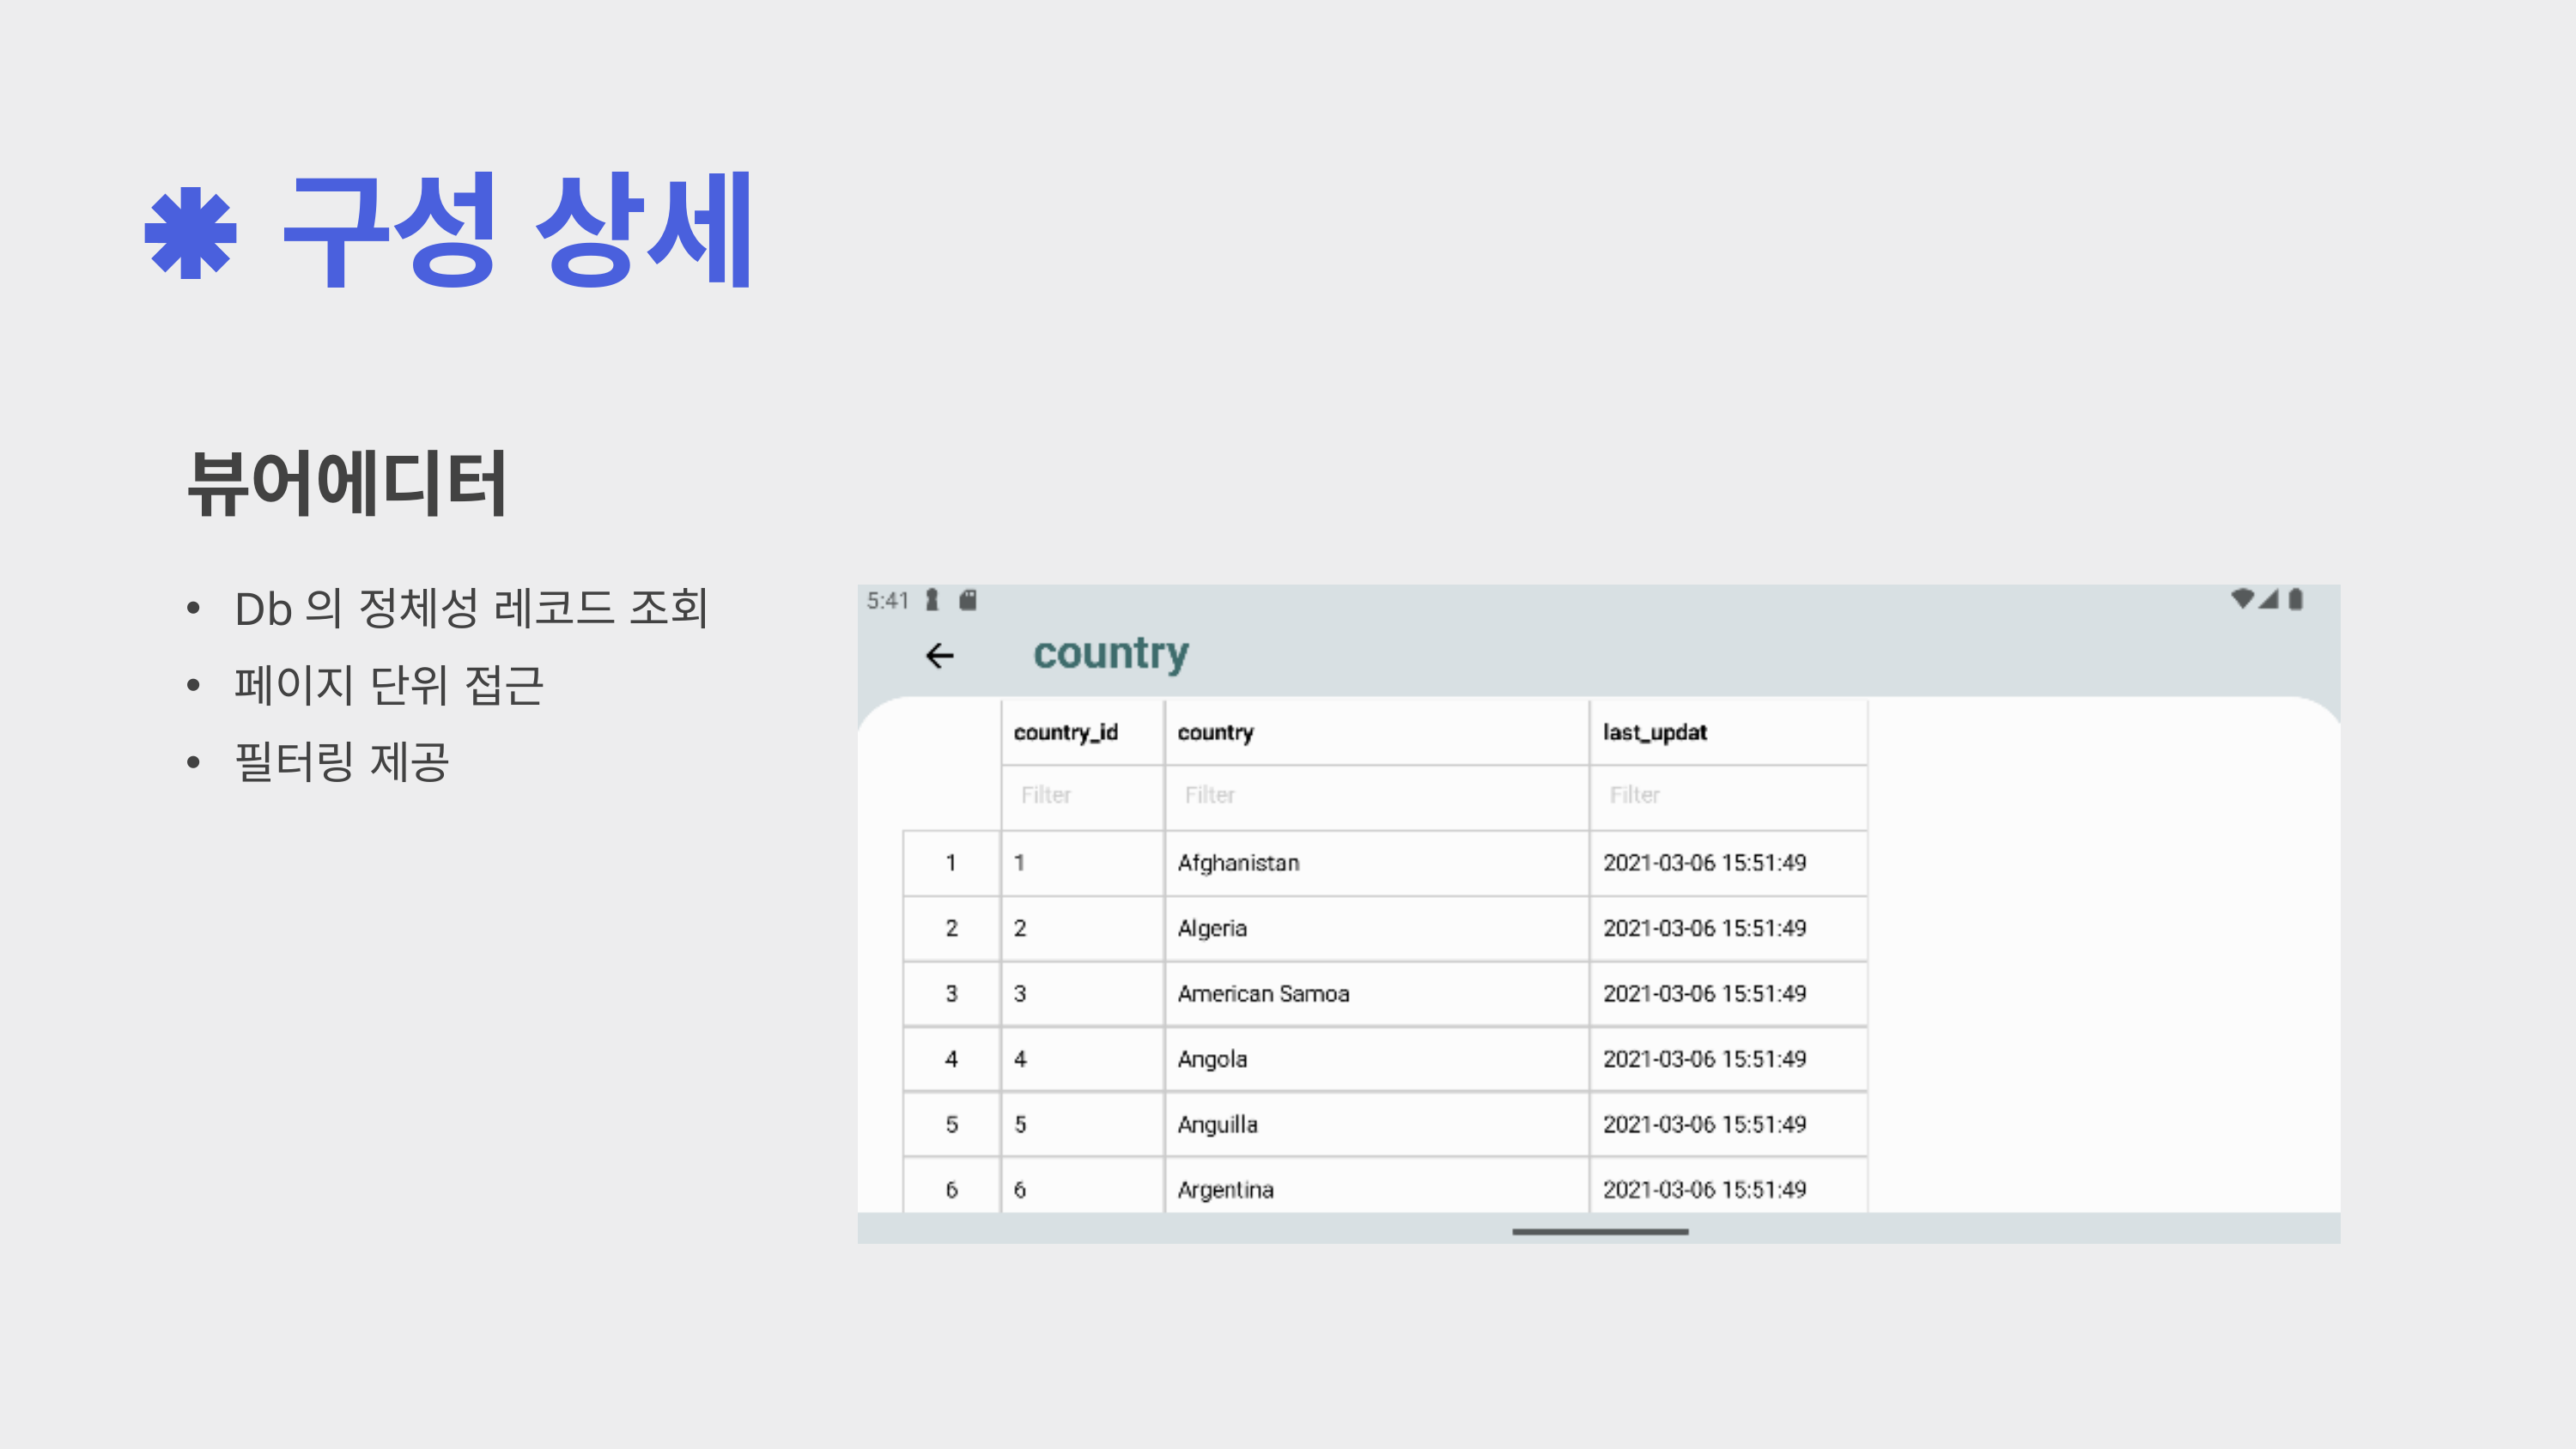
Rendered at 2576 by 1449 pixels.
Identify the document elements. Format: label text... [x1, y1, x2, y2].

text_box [185, 431, 1708, 862]
text_box 구성 상세 [279, 177, 1125, 303]
picture [858, 584, 2341, 1244]
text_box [144, 186, 237, 280]
